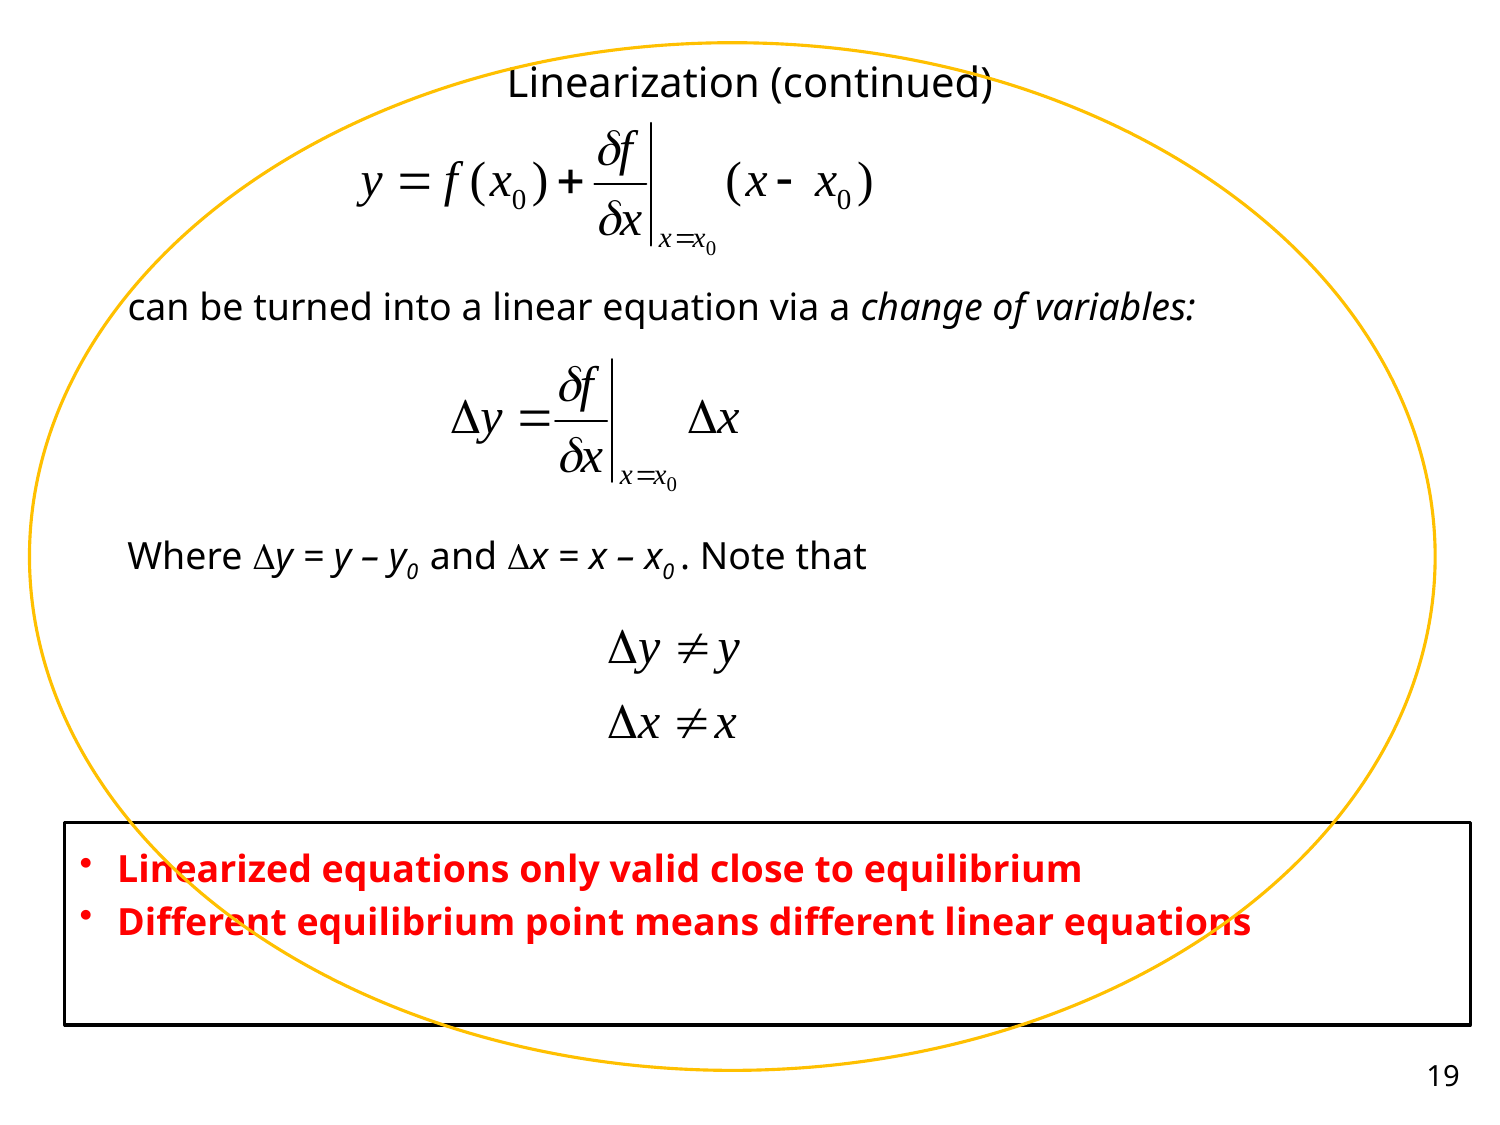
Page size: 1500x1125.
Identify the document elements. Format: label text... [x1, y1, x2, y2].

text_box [64, 822, 1471, 1026]
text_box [599, 618, 751, 752]
list can be turned into a linear equation via a change of variables: [1322, 275, 1388, 350]
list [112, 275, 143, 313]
text_box [472, 1034, 993, 1071]
title Linearization (continued) [112, 37, 1388, 125]
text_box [348, 113, 881, 268]
text_box [29, 42, 1436, 820]
slide_number 19 [1162, 1049, 1476, 1101]
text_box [442, 349, 751, 504]
